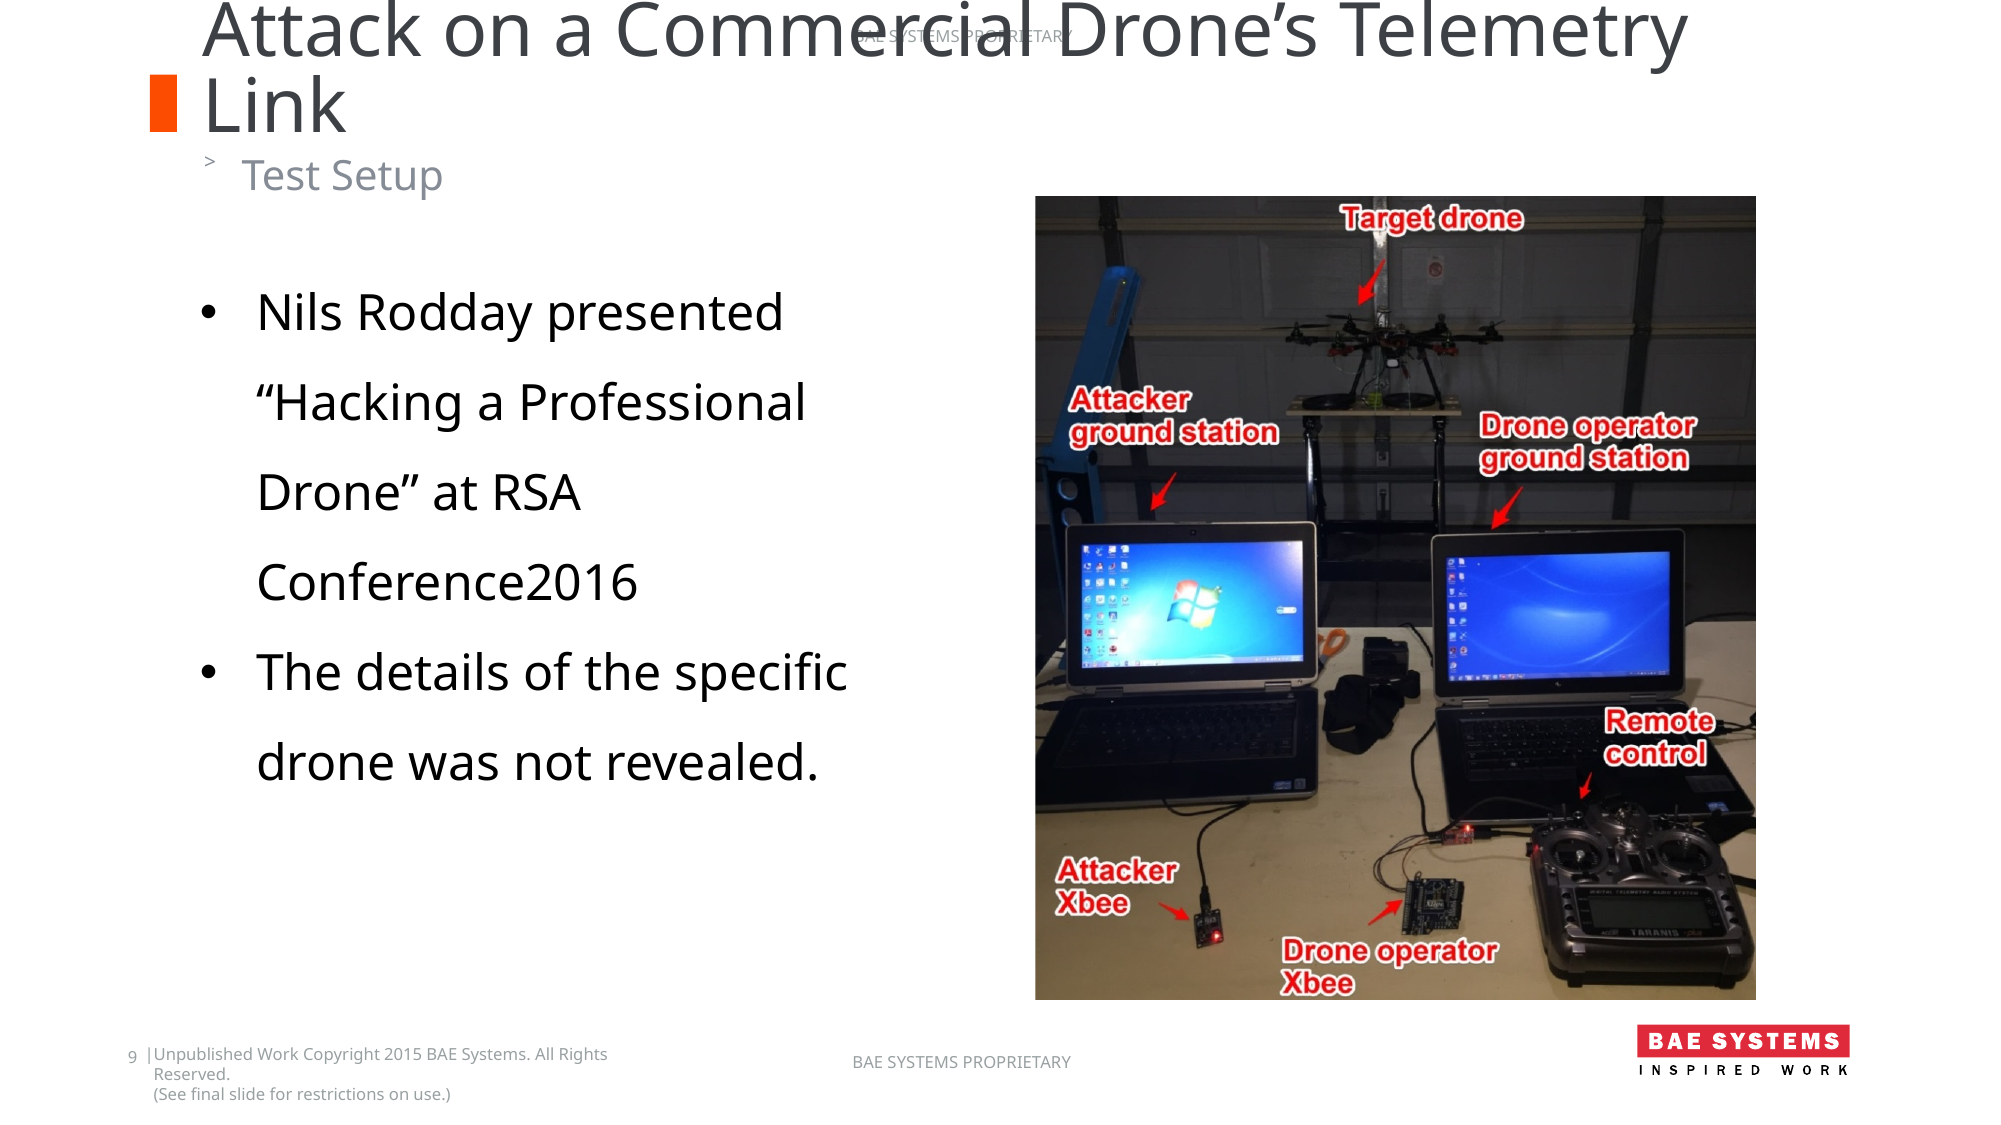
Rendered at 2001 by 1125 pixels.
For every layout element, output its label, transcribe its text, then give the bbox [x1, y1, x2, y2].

title Attack on a Commercial Drone’s Telemetry Link [202, 70, 1851, 149]
text_box Nils Rodday presented “Hacking a Professional Drone” at RSA Conference2016 The details of the specific drone was not revealed. [184, 243, 977, 799]
list Test Setup [204, 156, 1851, 200]
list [1035, 195, 1757, 1000]
